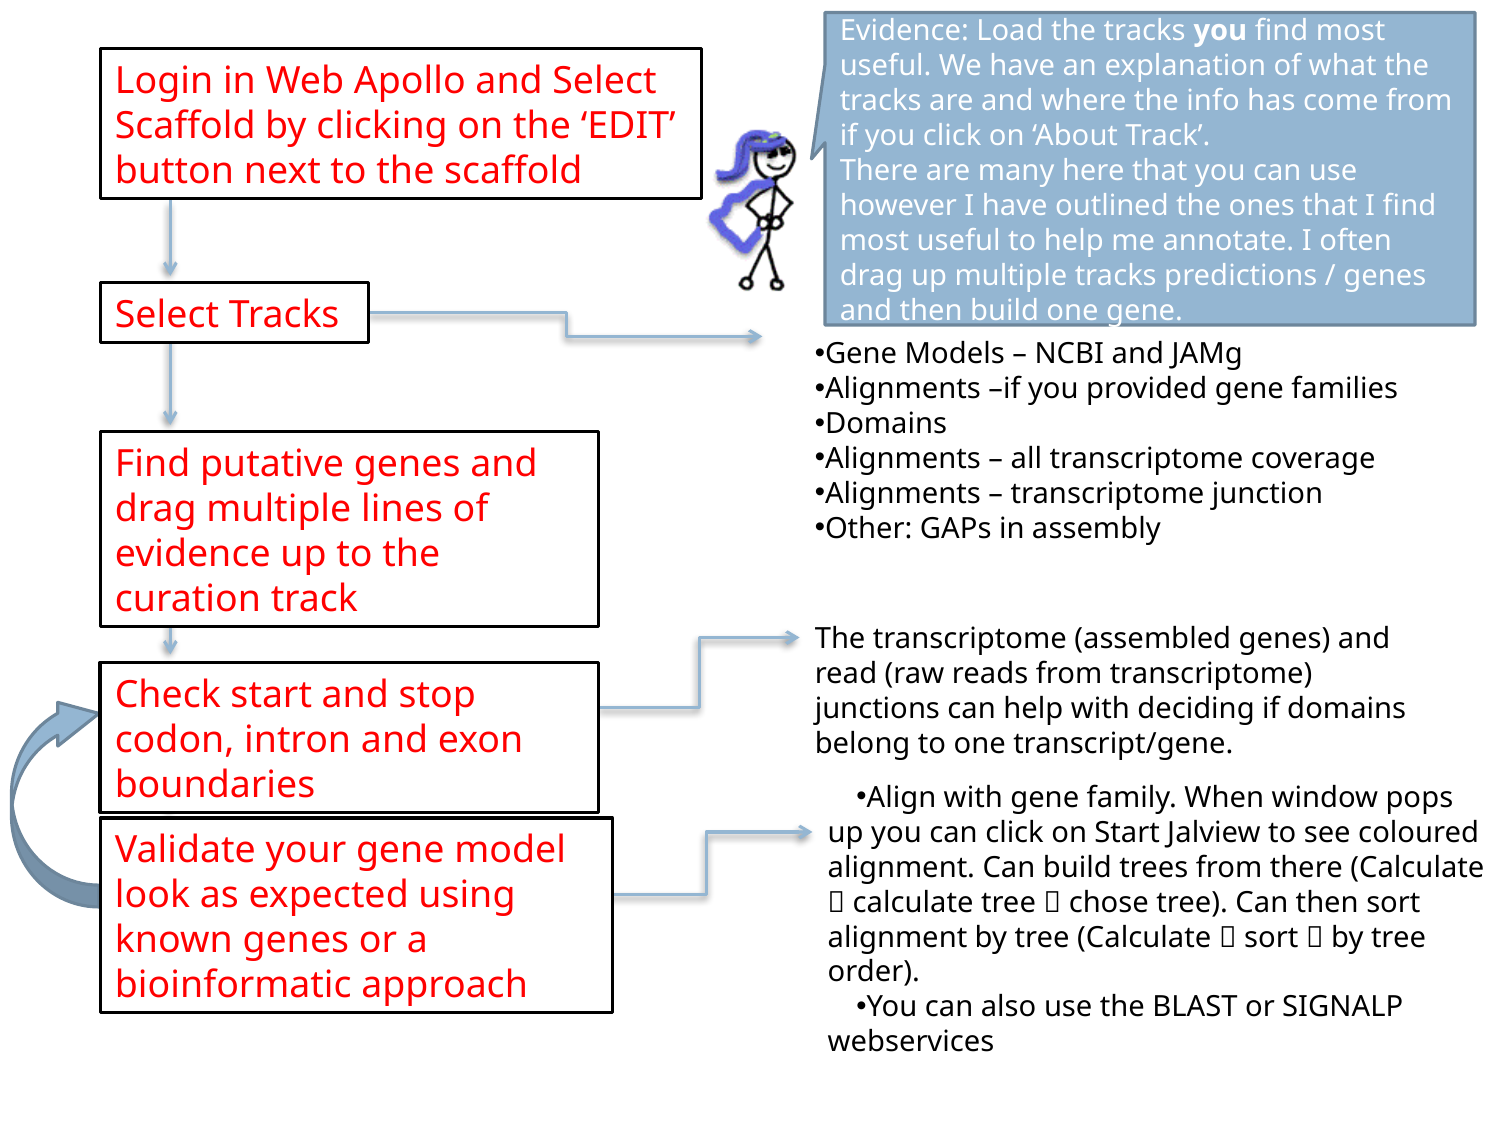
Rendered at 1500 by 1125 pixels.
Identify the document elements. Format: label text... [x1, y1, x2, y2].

text_box Align with gene family. When window pops up you can click on Start Jalview to see coloured alignment. Can build trees from there (Calculate  calculate tree  chose tree). Can then sort alignment by tree (Calculate  sort  by tree order). You can also use the BLAST or SIGNALP webservices [813, 770, 1500, 1066]
text_box Gene Models – NCBI and JAMg Alignments –if you provided gene families Domains Alignments – all transcriptome coverage Alignments – transcriptome junction Other: GAPs in assembly [762, 327, 1428, 552]
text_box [11, 691, 813, 970]
text_box The transcriptome (assembled genes) and read (raw reads from transcriptome) junctions can help with deciding if domains belong to one transcript/gene. [799, 612, 1443, 768]
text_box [100, 431, 600, 637]
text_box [99, 48, 702, 277]
picture [699, 124, 812, 293]
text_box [375, 312, 763, 337]
text_box Evidence: Load the tracks you find most useful. We have an explanation of what the tracks are and where the info has come from if you click on ‘About Track’. There are many here that you can use however I have outlined the ones that I find most useful to help me annotate. I often drag up multiple tracks predictions / genes and then build one gene. [814, 10, 1477, 327]
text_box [99, 637, 800, 769]
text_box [100, 282, 369, 426]
